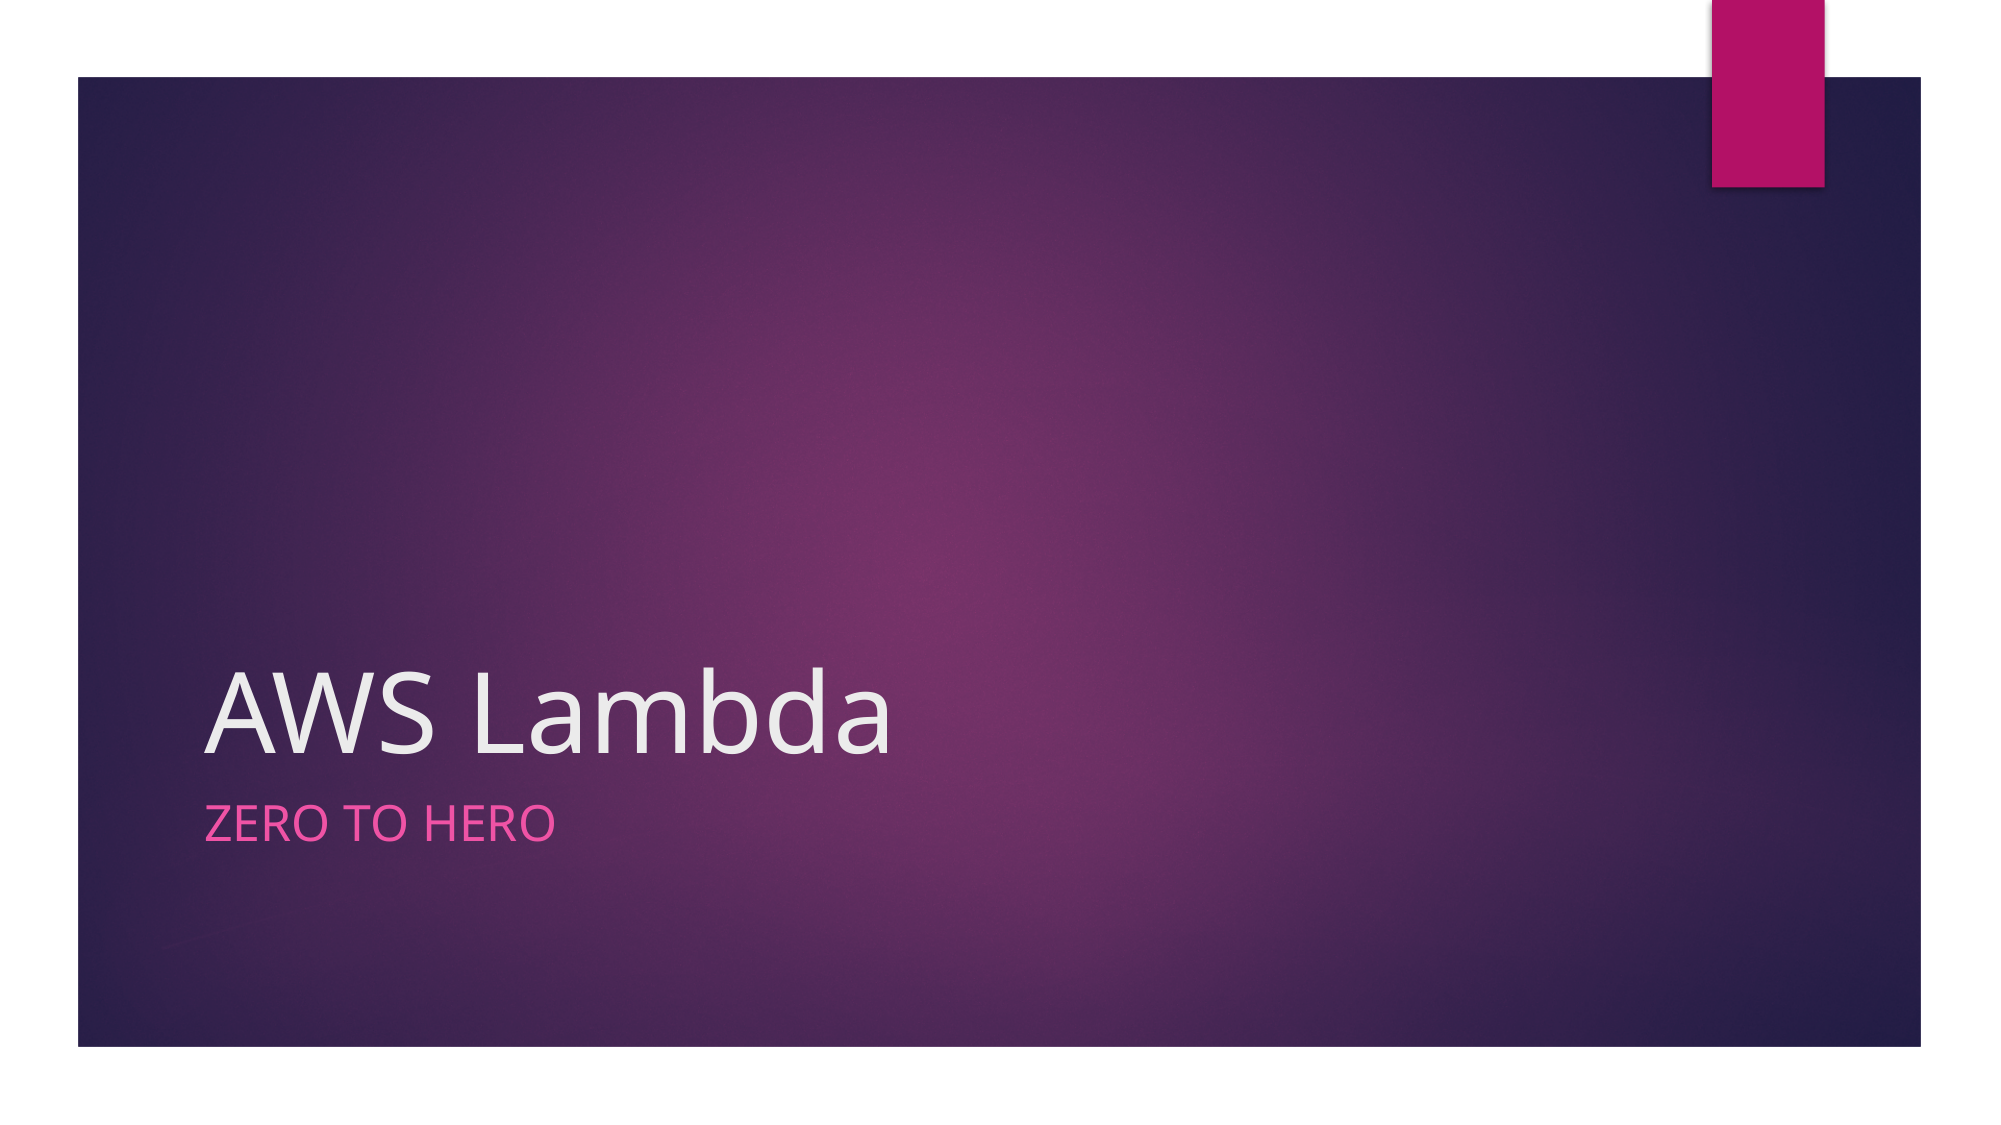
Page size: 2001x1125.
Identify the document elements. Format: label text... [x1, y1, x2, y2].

title AWS Lambda [189, 344, 1638, 783]
subtitle zero to hero [189, 783, 1638, 925]
